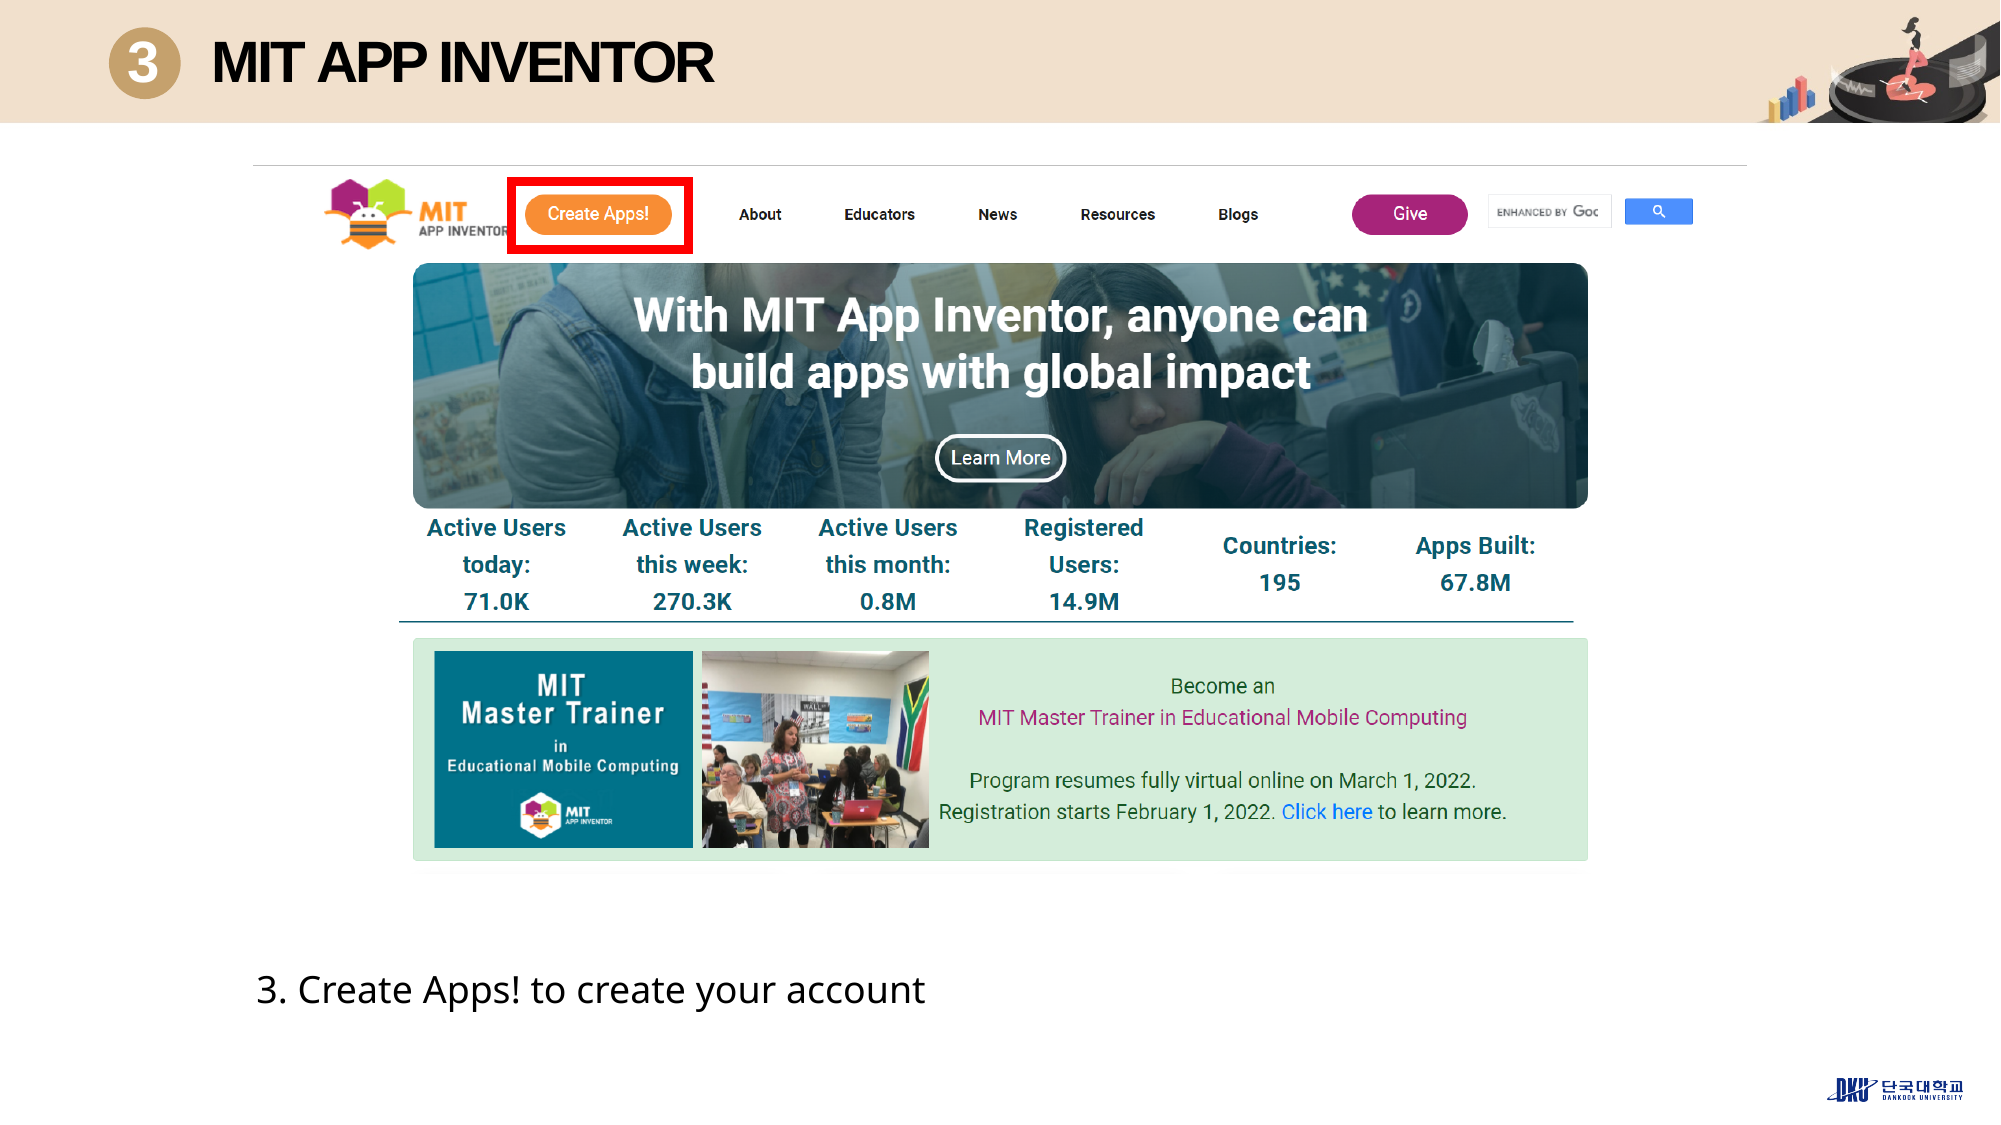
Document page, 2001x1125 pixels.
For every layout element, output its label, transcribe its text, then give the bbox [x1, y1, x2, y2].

picture [0, 0, 2000, 1125]
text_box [108, 17, 181, 103]
text_box MIT APP INVENTOR [181, 17, 739, 102]
text_box 3. Create Apps! to create your account [241, 936, 1608, 1019]
